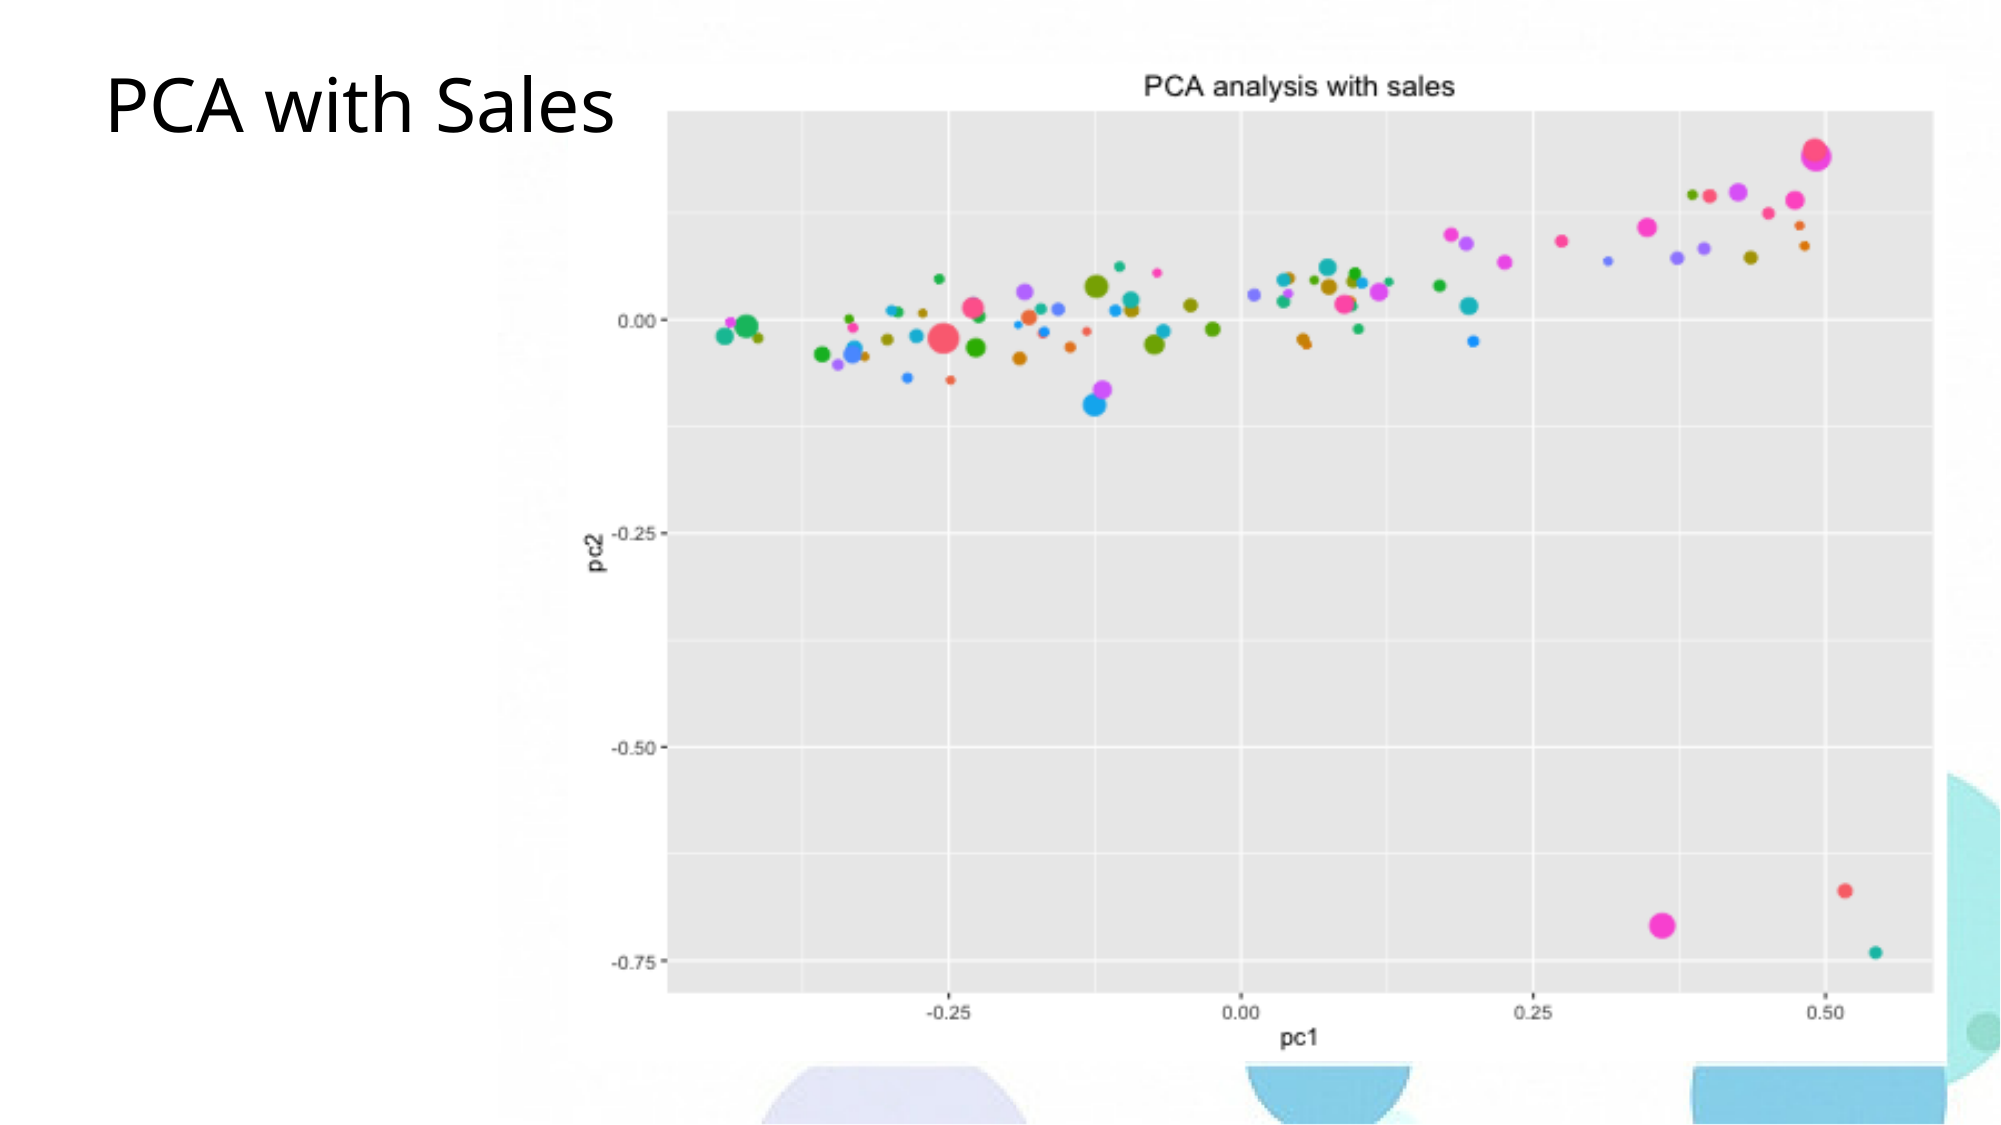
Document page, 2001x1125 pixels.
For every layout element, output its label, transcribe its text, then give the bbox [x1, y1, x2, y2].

picture [0, 0, 2001, 1125]
title PCA with Sales [89, 0, 1815, 218]
